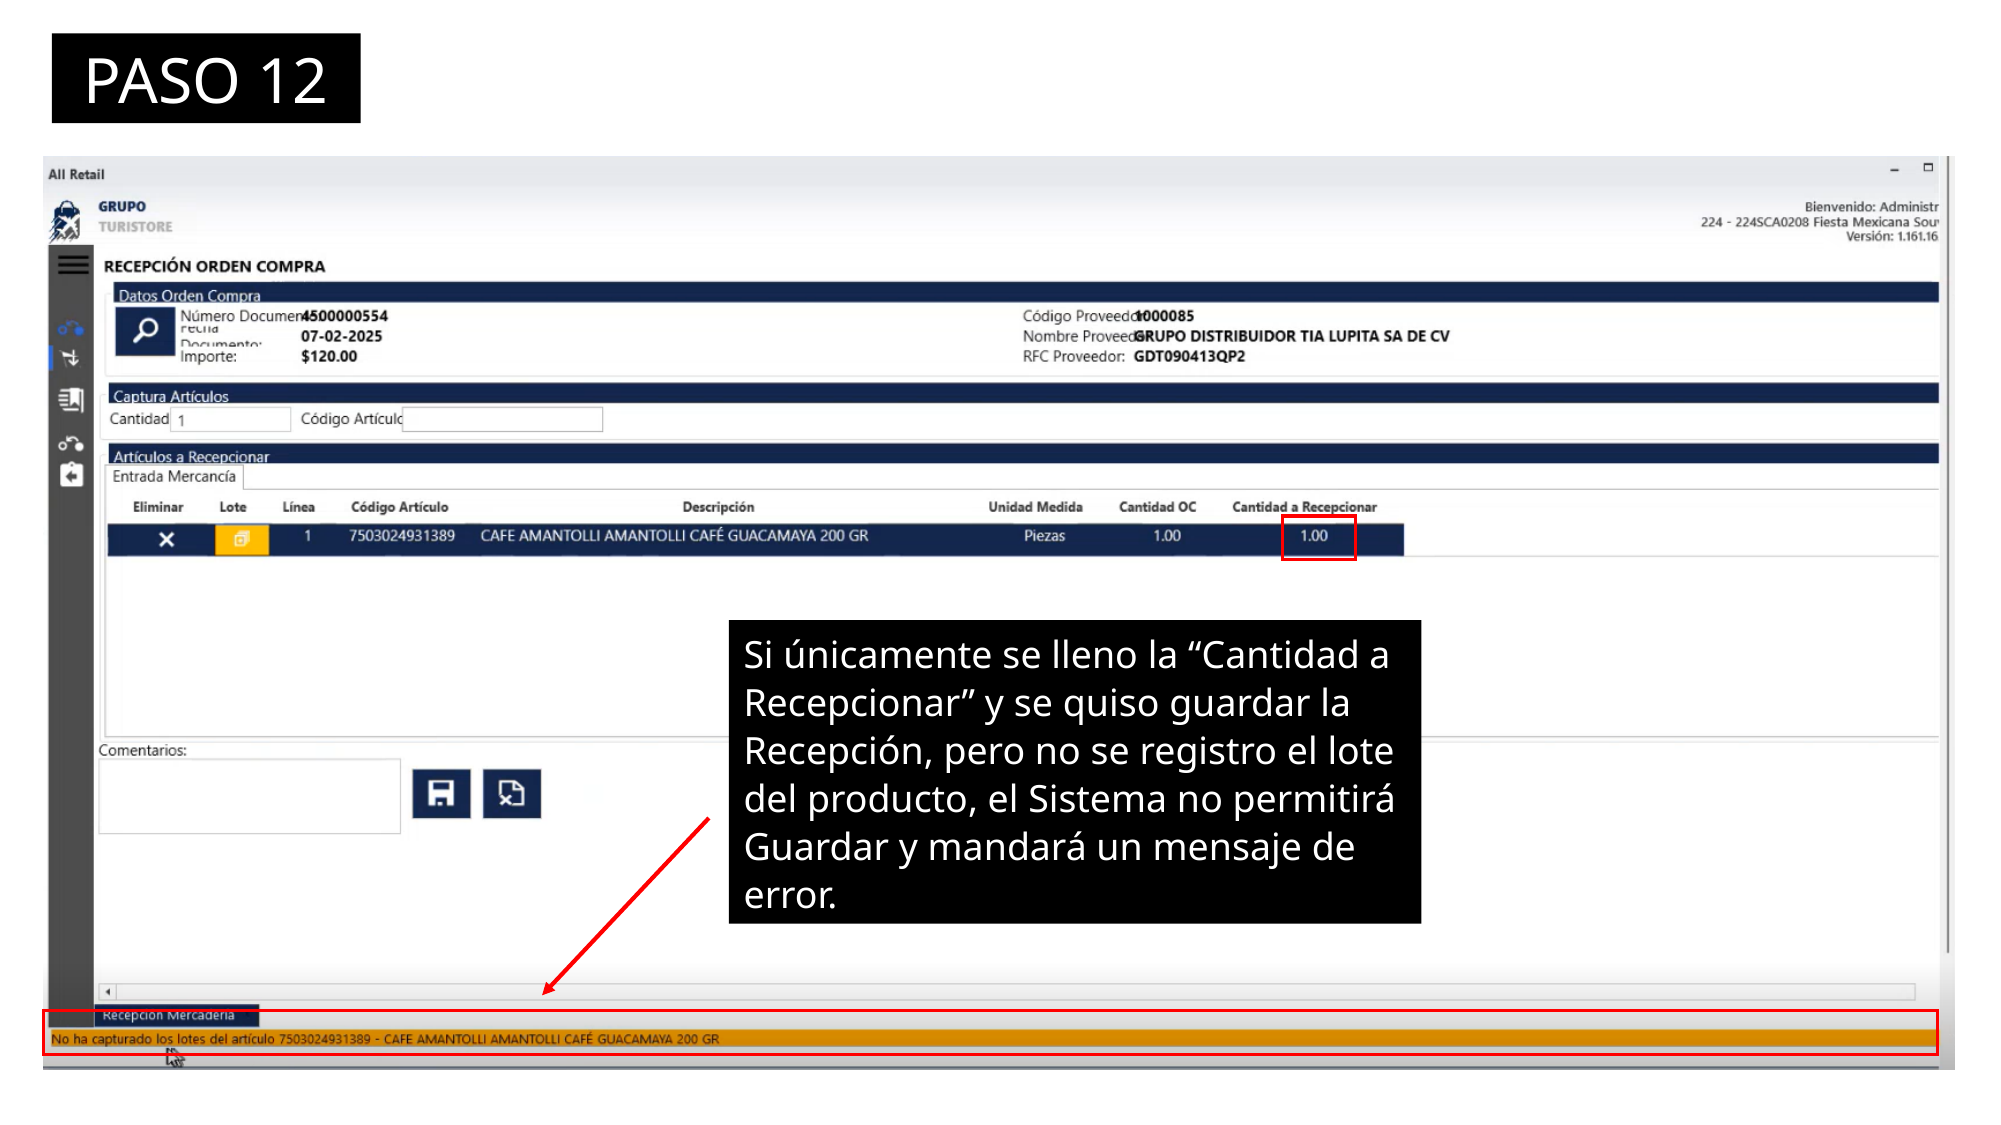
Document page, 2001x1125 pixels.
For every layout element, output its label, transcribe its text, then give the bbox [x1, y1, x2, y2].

text_box PASO 12 [51, 33, 361, 124]
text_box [541, 817, 710, 996]
picture [42, 155, 1955, 1071]
